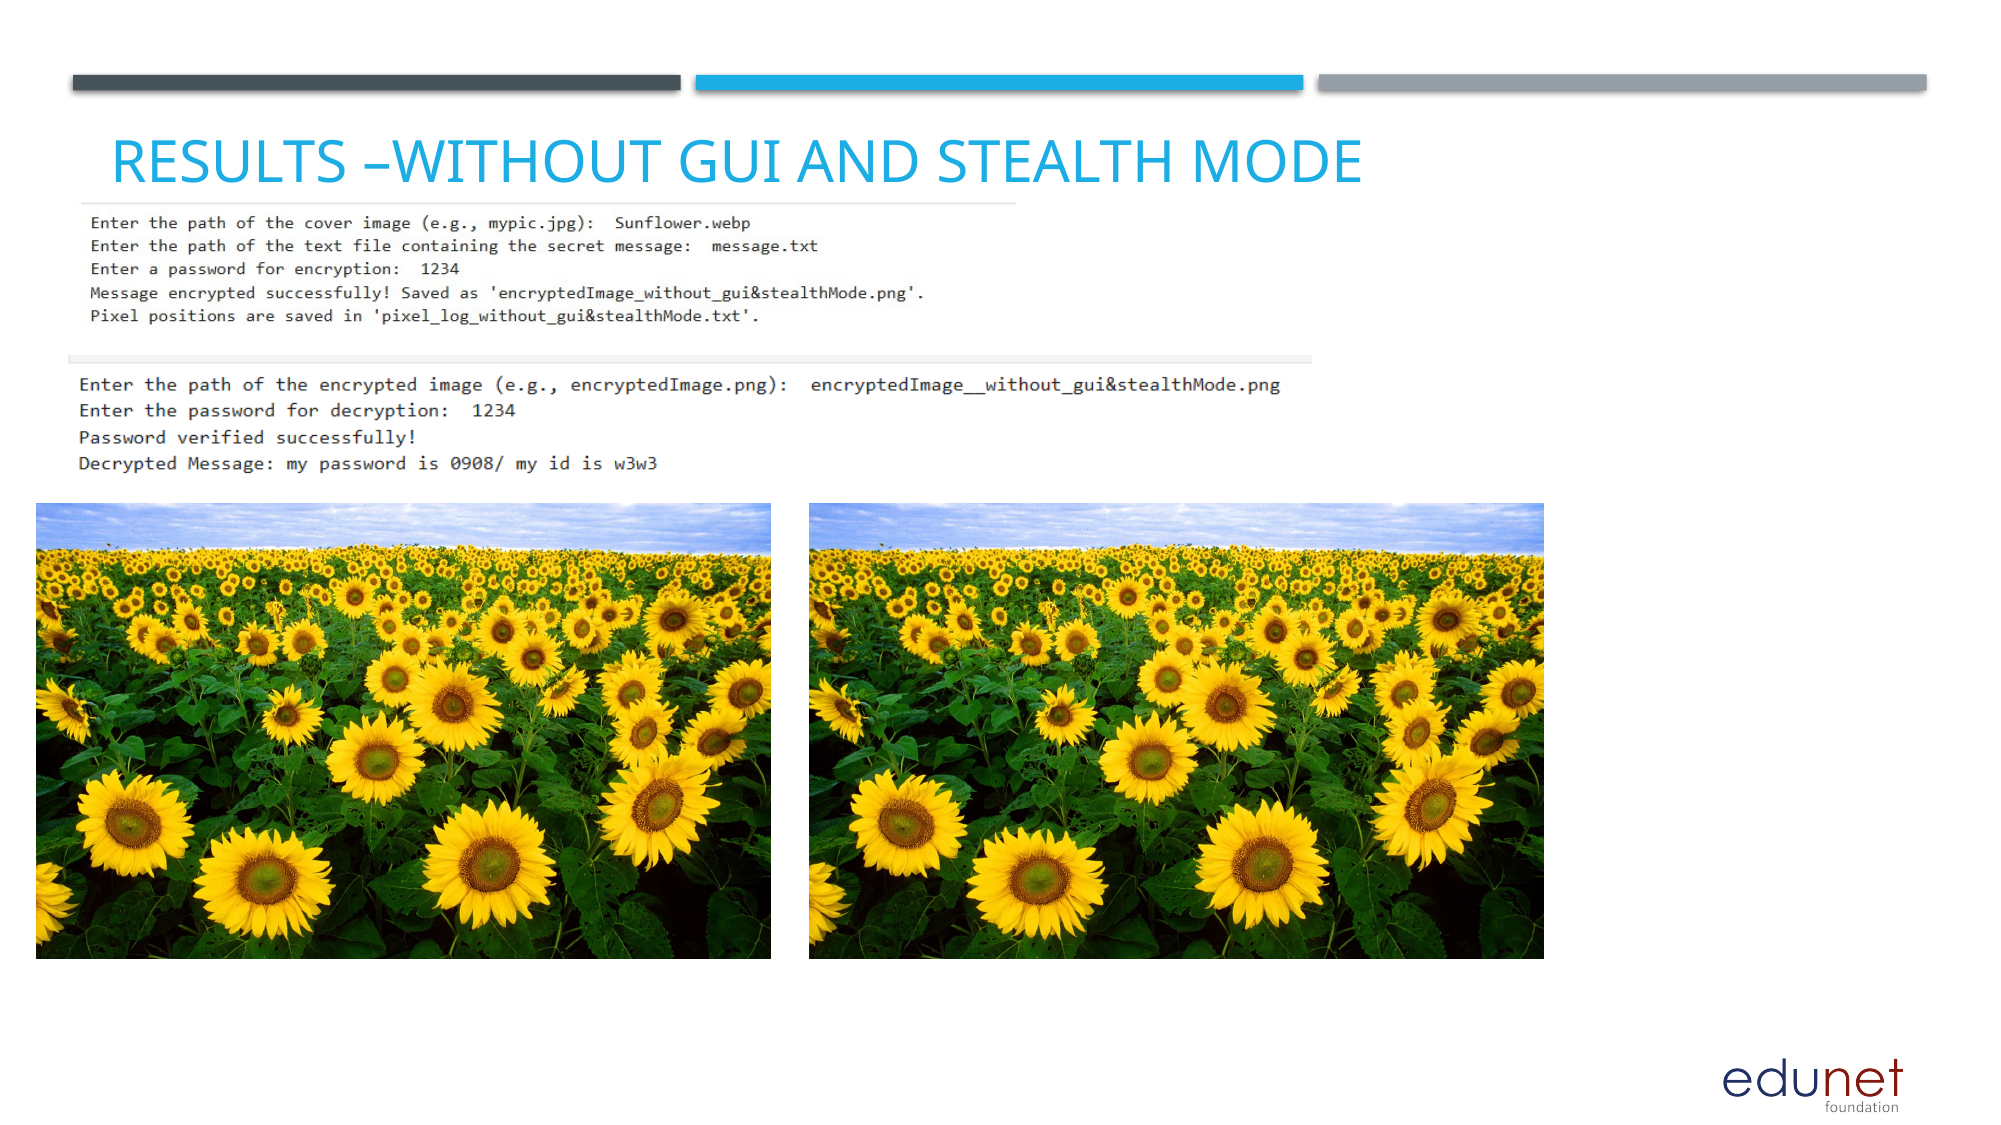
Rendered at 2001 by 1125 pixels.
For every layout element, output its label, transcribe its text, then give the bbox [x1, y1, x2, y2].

picture [808, 503, 1545, 960]
picture [1719, 1056, 1905, 1116]
picture [64, 201, 1017, 330]
title Results –without gui and stealth mode [95, 115, 1905, 203]
picture [35, 503, 772, 960]
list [64, 355, 1313, 484]
